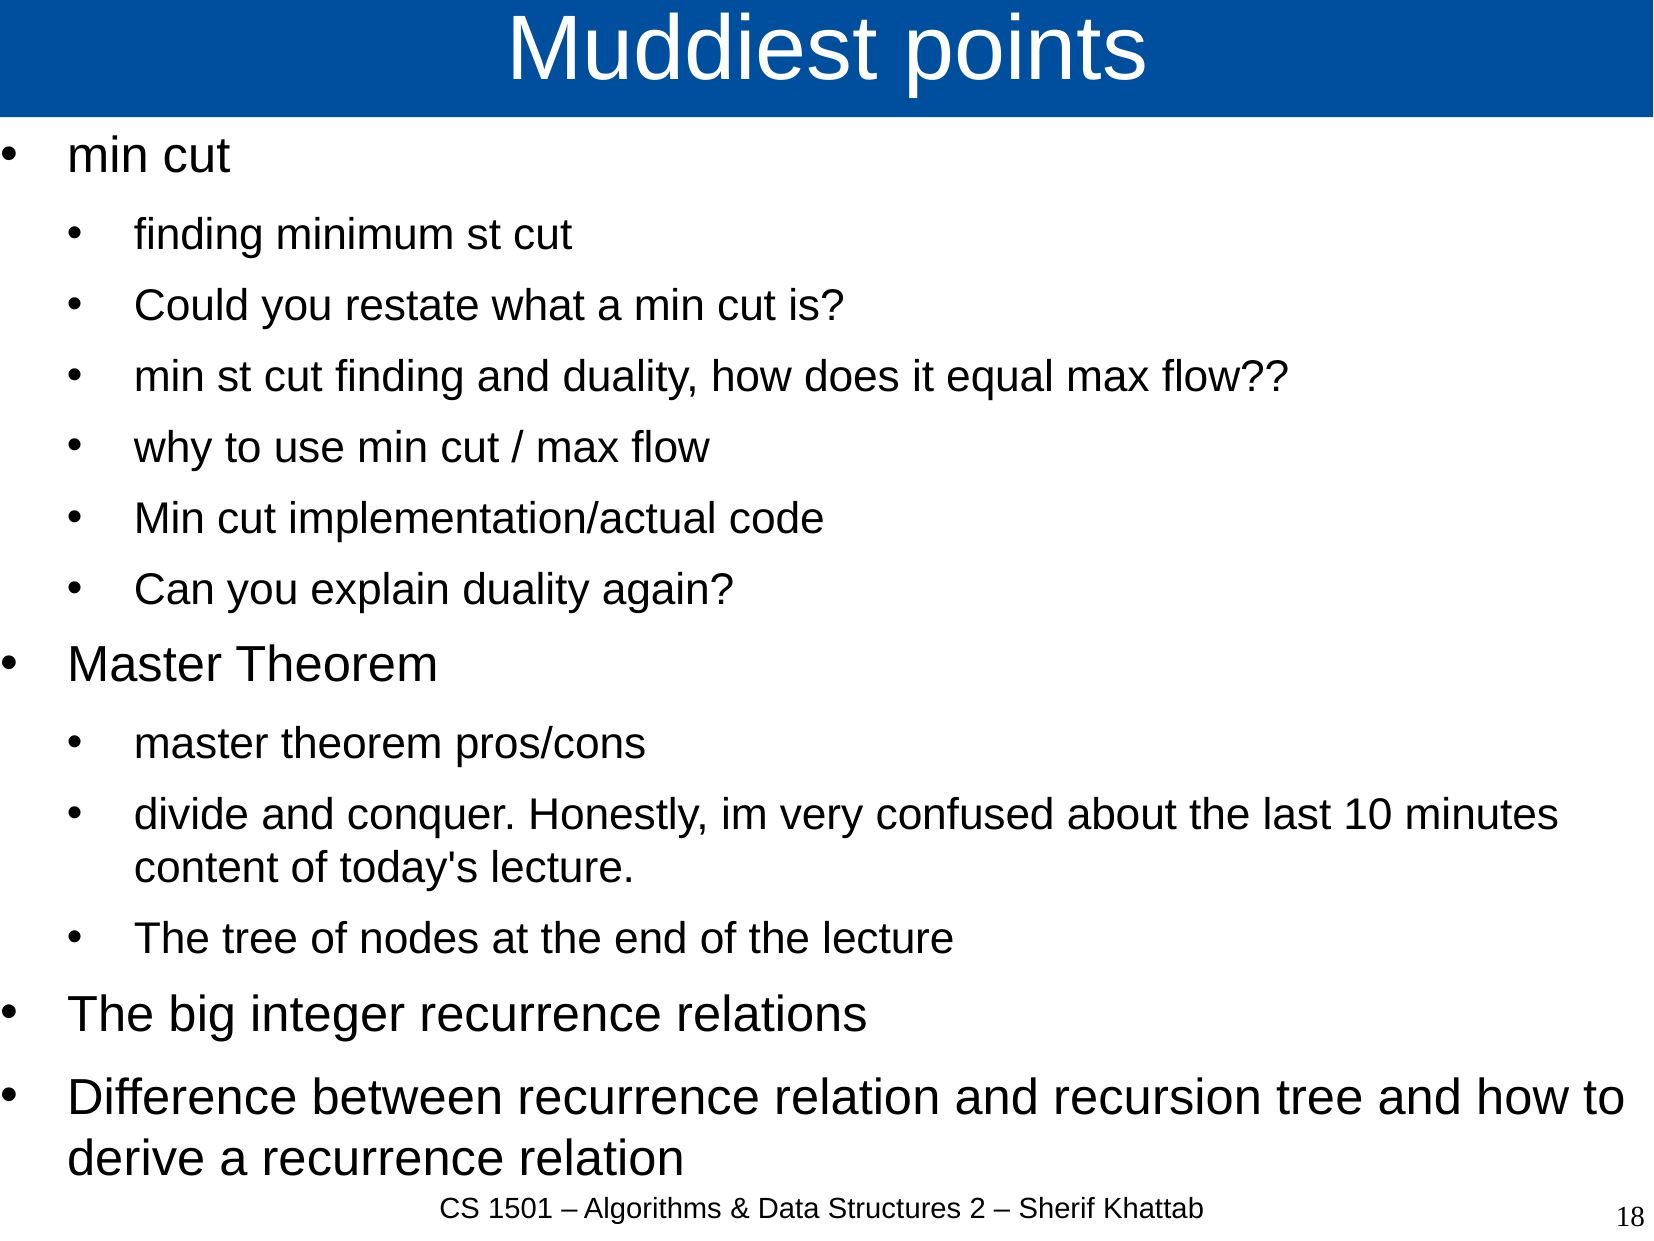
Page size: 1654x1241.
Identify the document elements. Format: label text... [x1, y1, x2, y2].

title Muddiest points [0, 0, 1654, 118]
slide_number 18 [1265, 1199, 1646, 1241]
footer CS 1501 – Algorithms & Data Structures 2 – Sherif Khattab [407, 1191, 1238, 1241]
list min cut finding minimum st cut Could you restate what a min cut is? min st cut finding and duality, how does it equal max flow?? why to use min cut / max flow Min cut implementation/actual code Can you explain duality again? Master Theorem master theorem pros/cons divide and conquer. Honestly, im very confused about the last 10 minutes content of today's lecture. The tree of nodes at the end of the lecture The big integer recurrence relations Difference between recurrence relation and recursion tree and how to derive a recurrence relation [0, 122, 1654, 1199]
